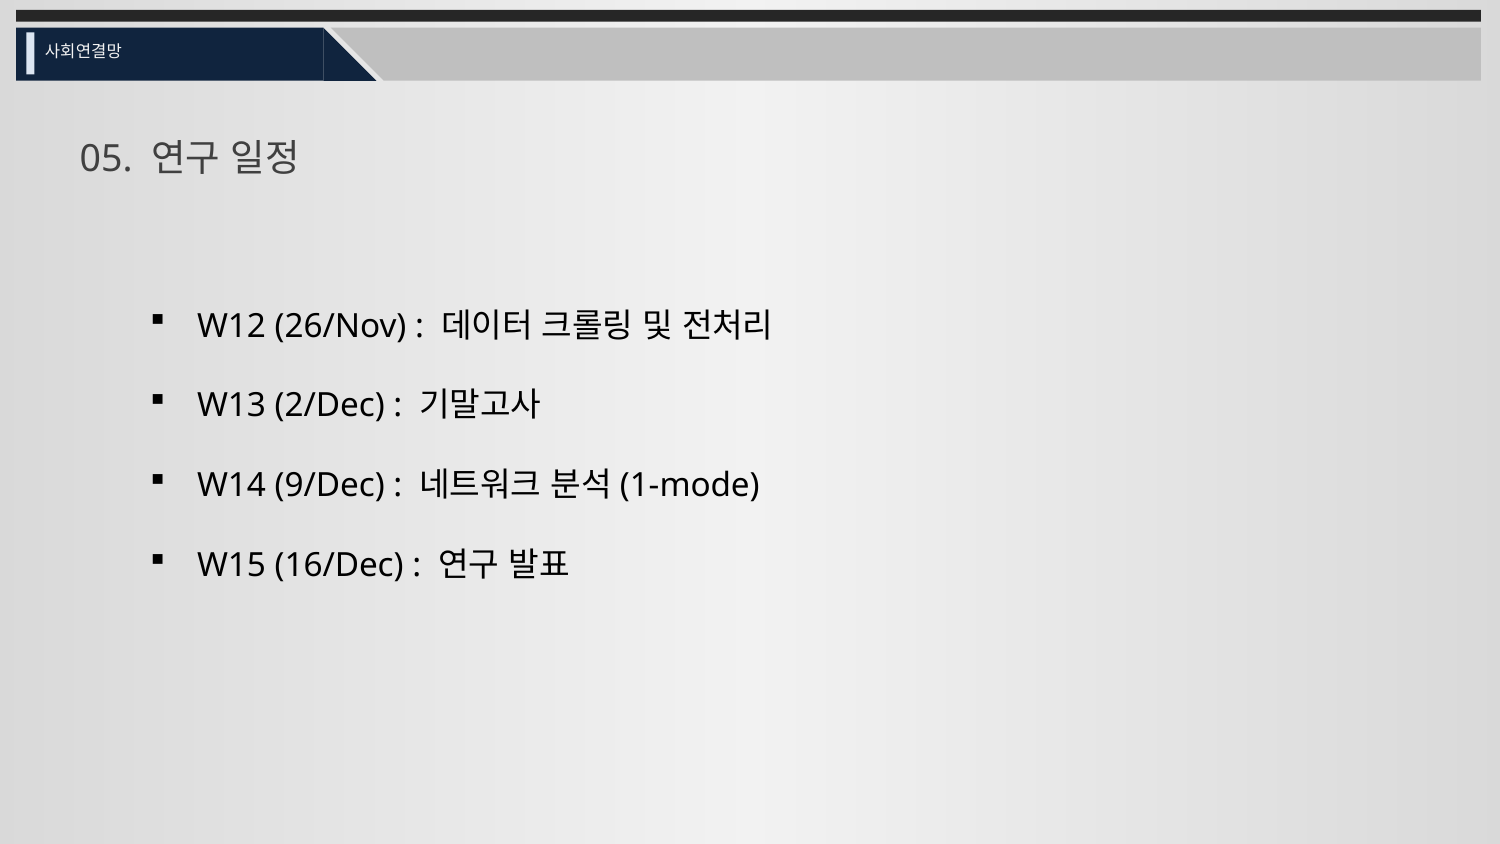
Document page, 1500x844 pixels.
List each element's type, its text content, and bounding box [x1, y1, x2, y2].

text_box 05. 연구 일정 [64, 126, 1436, 187]
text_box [330, 27, 1482, 81]
text_box [321, 25, 328, 83]
text_box [24, 30, 37, 76]
text_box [14, 26, 321, 83]
text_box [14, 8, 1483, 24]
text_box 사회연결망 [29, 33, 255, 69]
text_box W12 (26/Nov) : 데이터 크롤링 및 전처리 W13 (2/Dec) : 기말고사 W14 (9/Dec) : 네트워크 분석(1-mode) W15 (16/Dec) : 연구 발표 [86, 254, 1437, 818]
